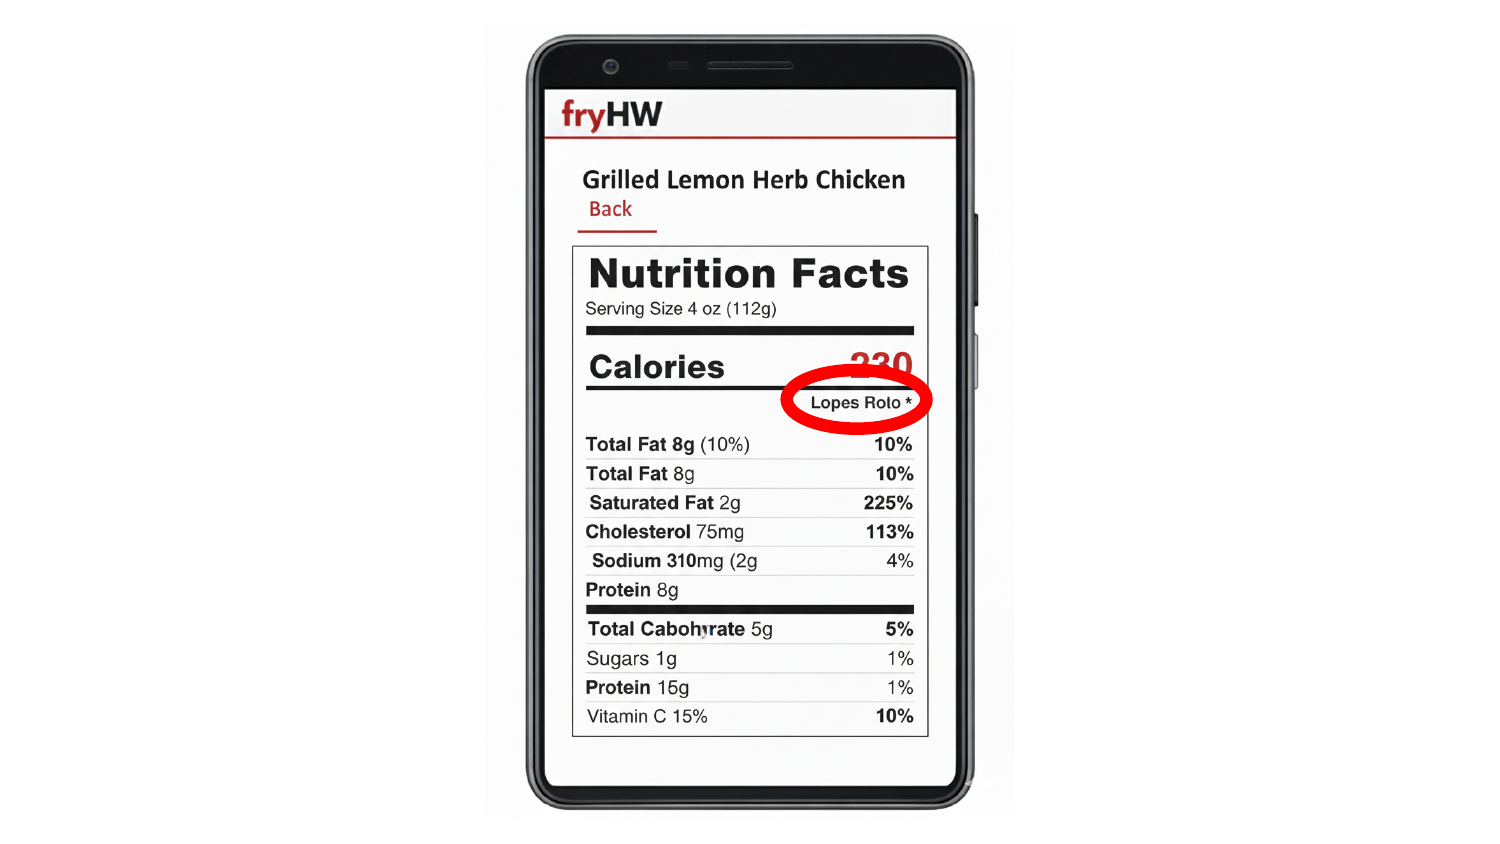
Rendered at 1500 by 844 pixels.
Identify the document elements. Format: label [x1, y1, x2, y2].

picture [485, 24, 1015, 819]
